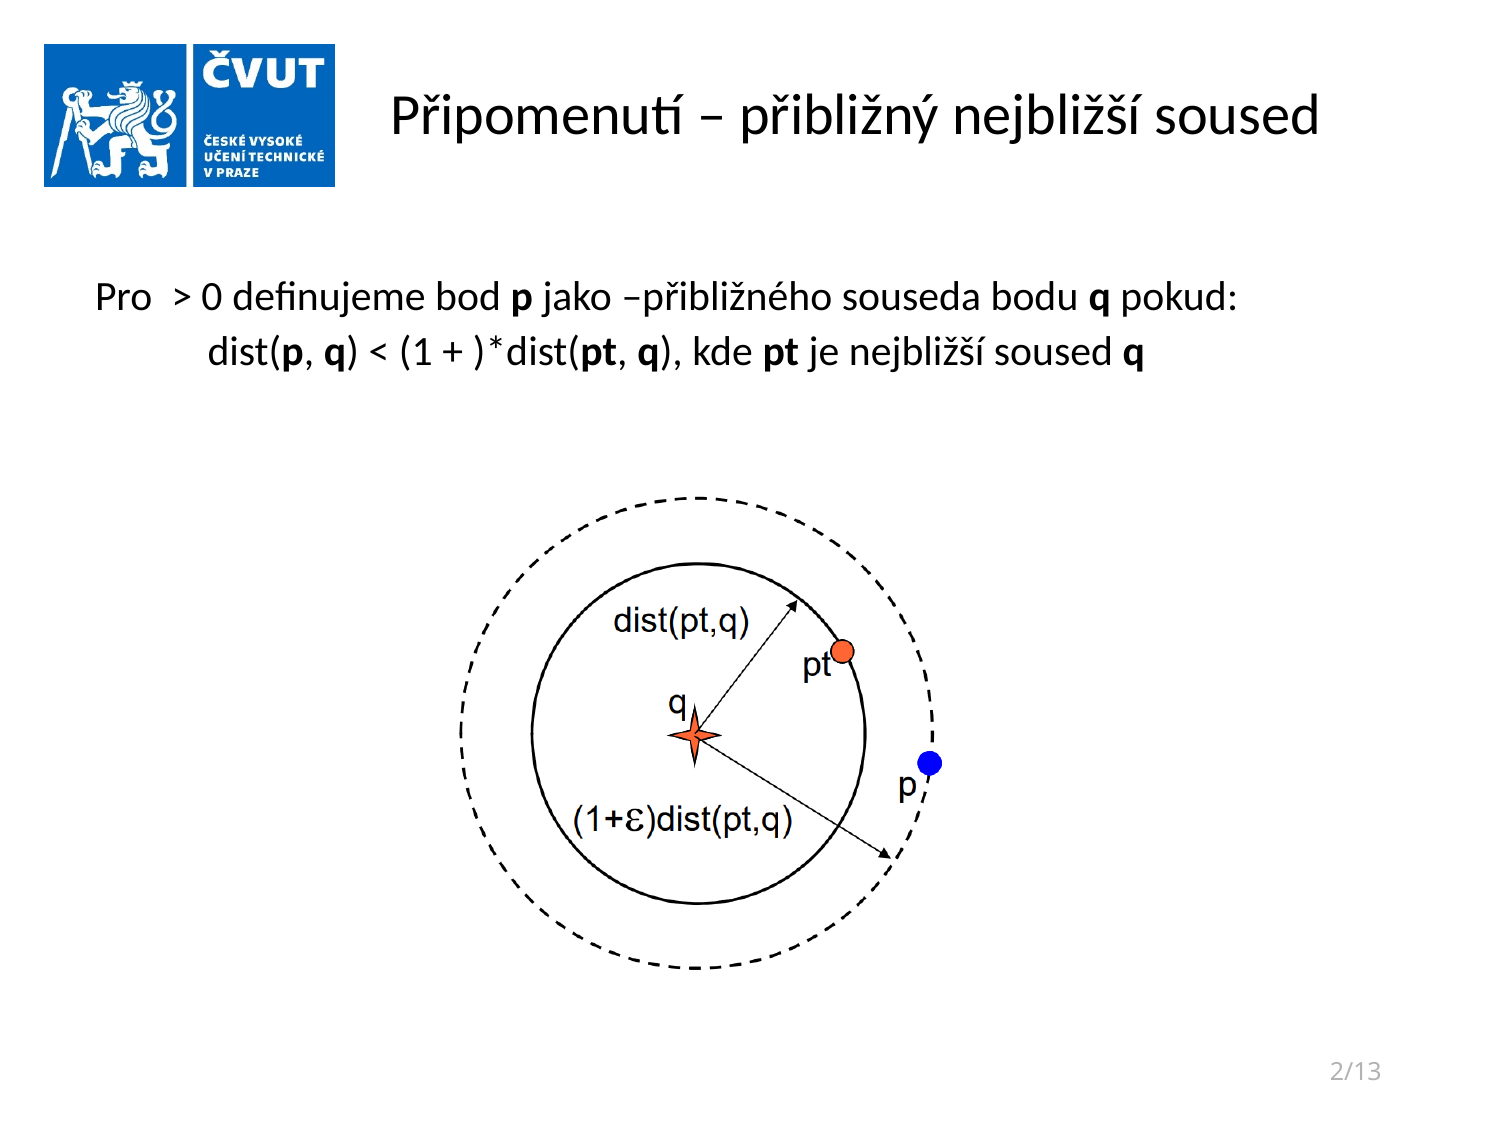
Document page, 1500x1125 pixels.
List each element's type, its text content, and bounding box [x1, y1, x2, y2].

picture [44, 44, 335, 187]
title Připomenutí – přibližný nejbližší soused [375, 77, 1448, 183]
picture [375, 444, 998, 1018]
slide_number 2/13 [1059, 1042, 1397, 1103]
